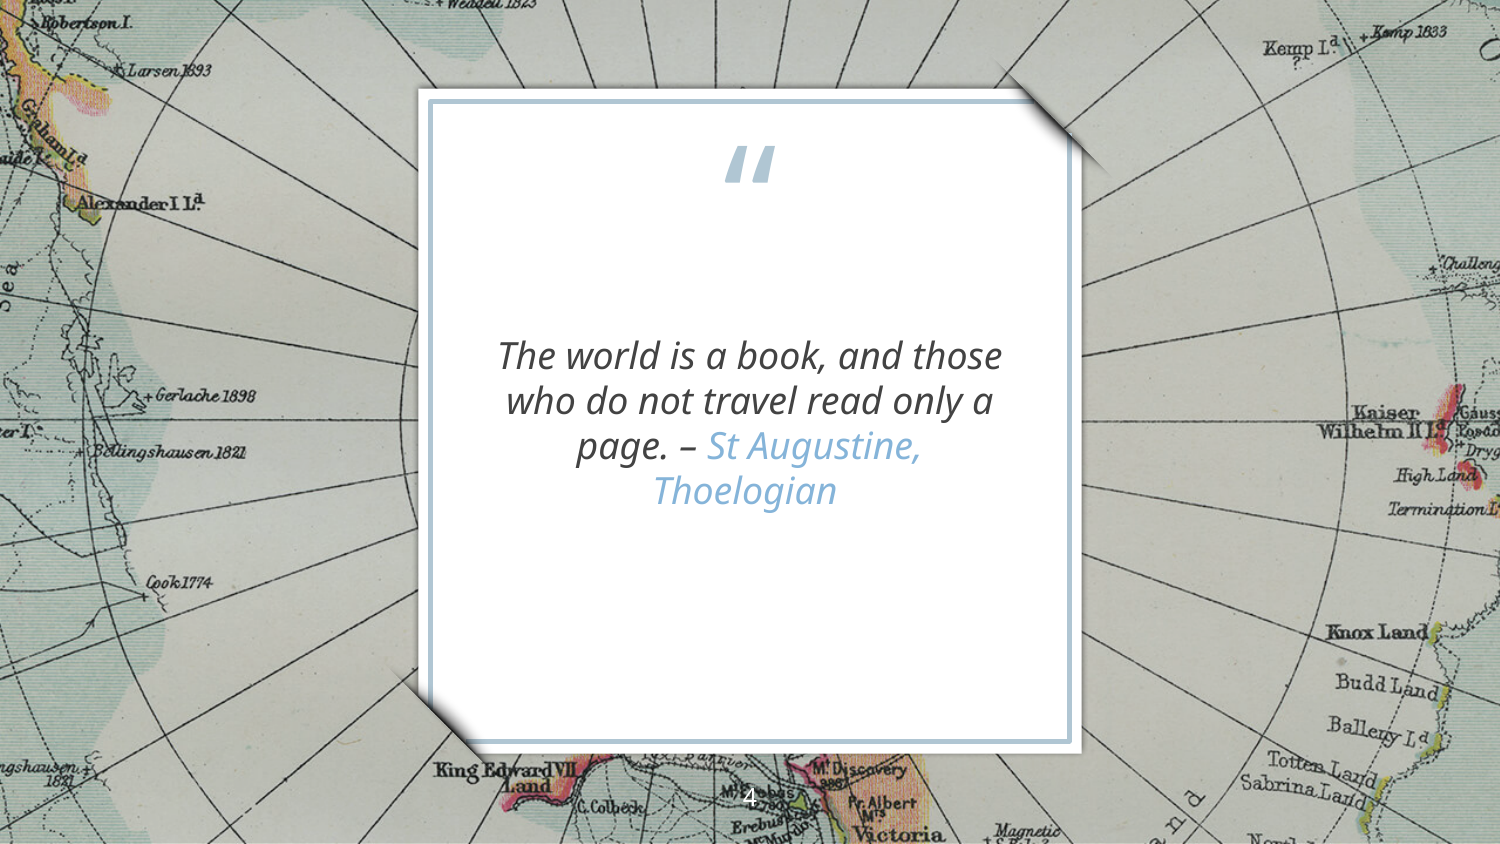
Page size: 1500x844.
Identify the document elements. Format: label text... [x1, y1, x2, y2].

list The world is a book, and those who do not travel read only a page. – St Augustine, Thoelogian [493, 194, 1007, 649]
slide_number 4 [705, 753, 795, 844]
picture [0, 0, 1500, 844]
